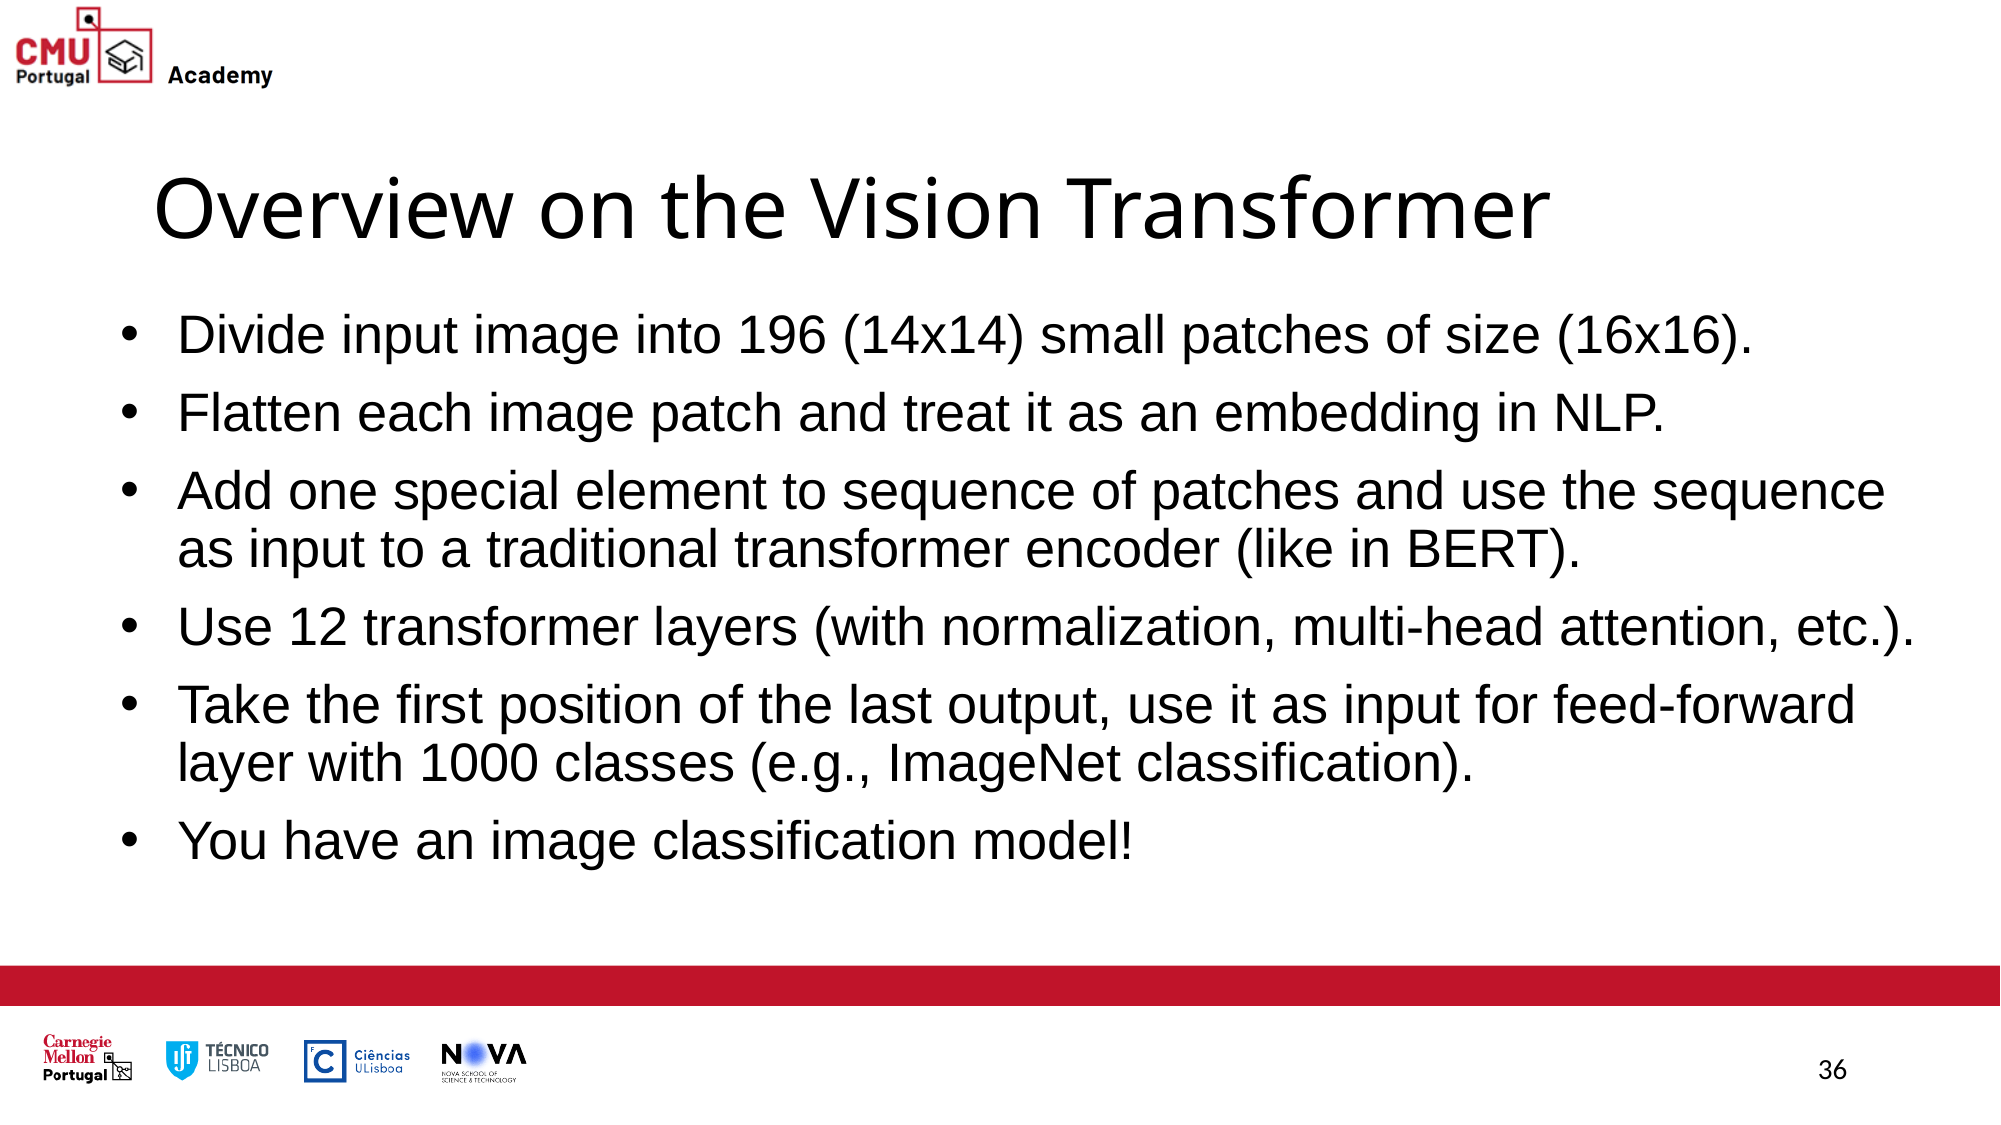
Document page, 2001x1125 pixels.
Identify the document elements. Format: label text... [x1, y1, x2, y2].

picture [5, 3, 275, 92]
list Divide input image into 196 (14x14) small patches of size (16x16). Flatten each image patch and treat it as an embedding in NLP. Add one special element to sequence of patches and use the sequence as input to a traditional transformer encoder (like in BERT). Use 12 transformer layers (with normalization, multi-head attention, etc.). Take the first position of the last output, use it as input for feed-forward layer with 1000 classes (e.g., ImageNet classification). You have an image classification model! [86, 299, 1946, 936]
title Overview on the Vision Transformer [137, 145, 1863, 278]
picture [0, 1011, 583, 1110]
slide_number 36 [1412, 1042, 1863, 1103]
